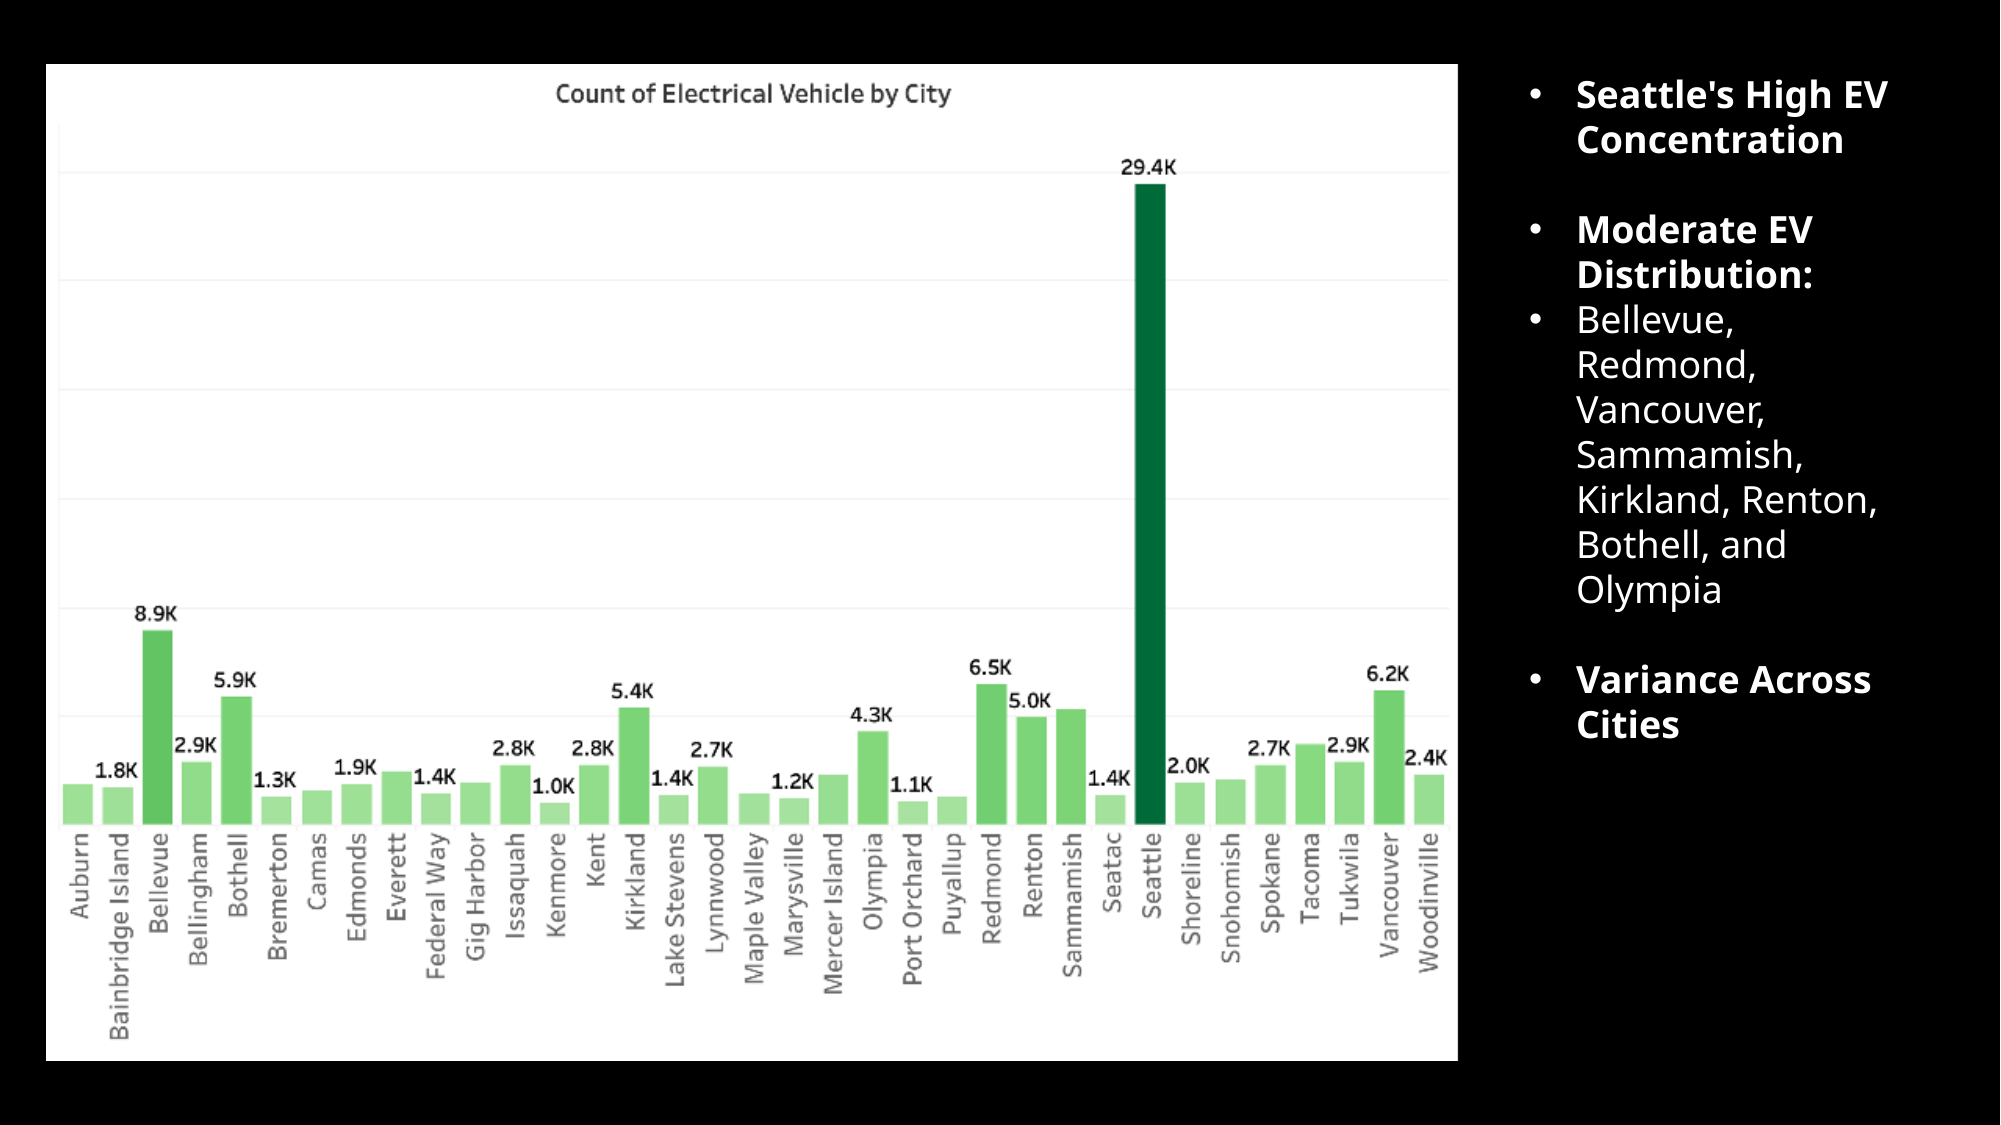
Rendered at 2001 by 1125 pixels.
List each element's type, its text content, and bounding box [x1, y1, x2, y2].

text_box Seattle's High EV Concentration Moderate EV Distribution: Bellevue, Redmond, Vancouver, Sammamish, Kirkland, Renton, Bothell, and Olympia Variance Across Cities [1514, 63, 1936, 754]
picture [46, 63, 1460, 1061]
